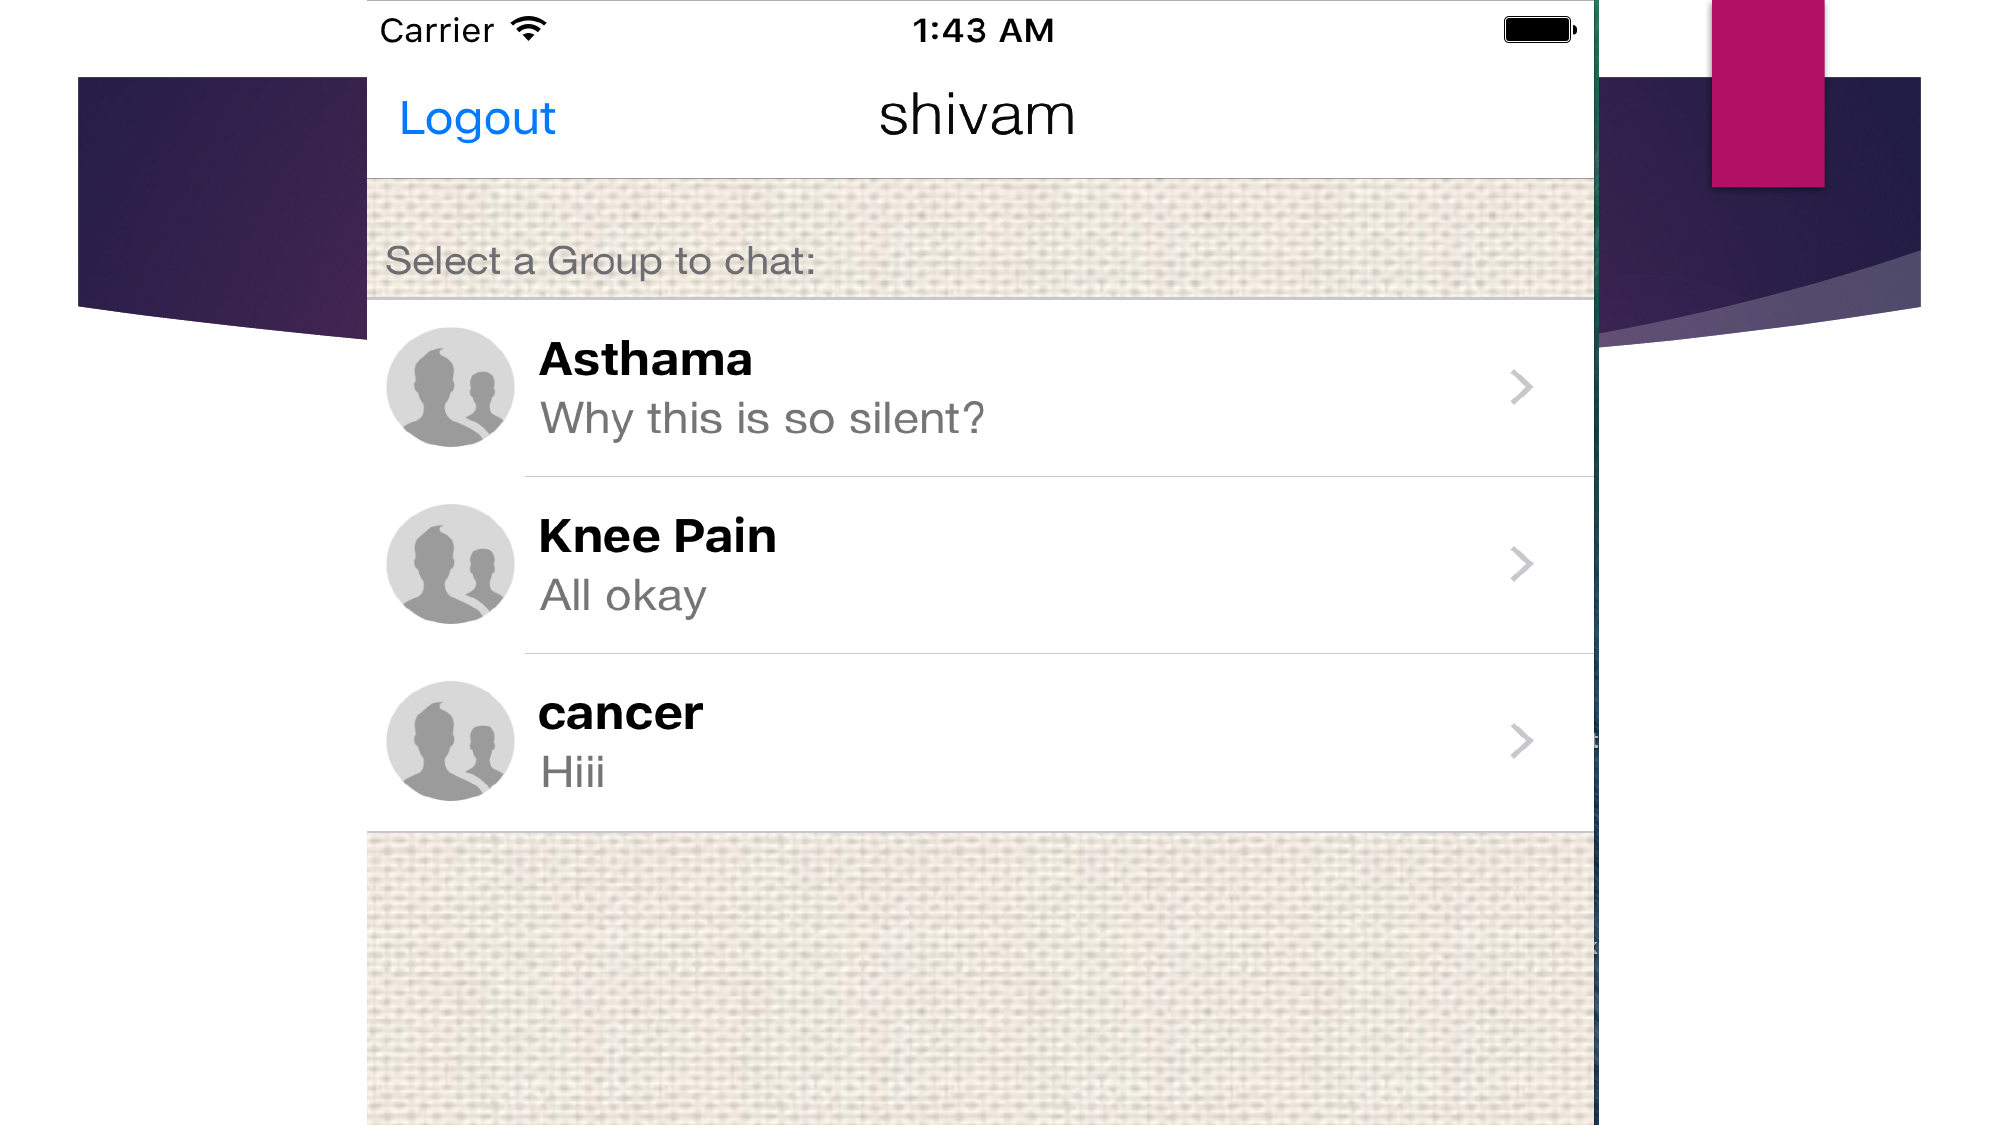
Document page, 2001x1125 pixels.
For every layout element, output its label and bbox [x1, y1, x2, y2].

picture [366, 0, 1599, 1125]
